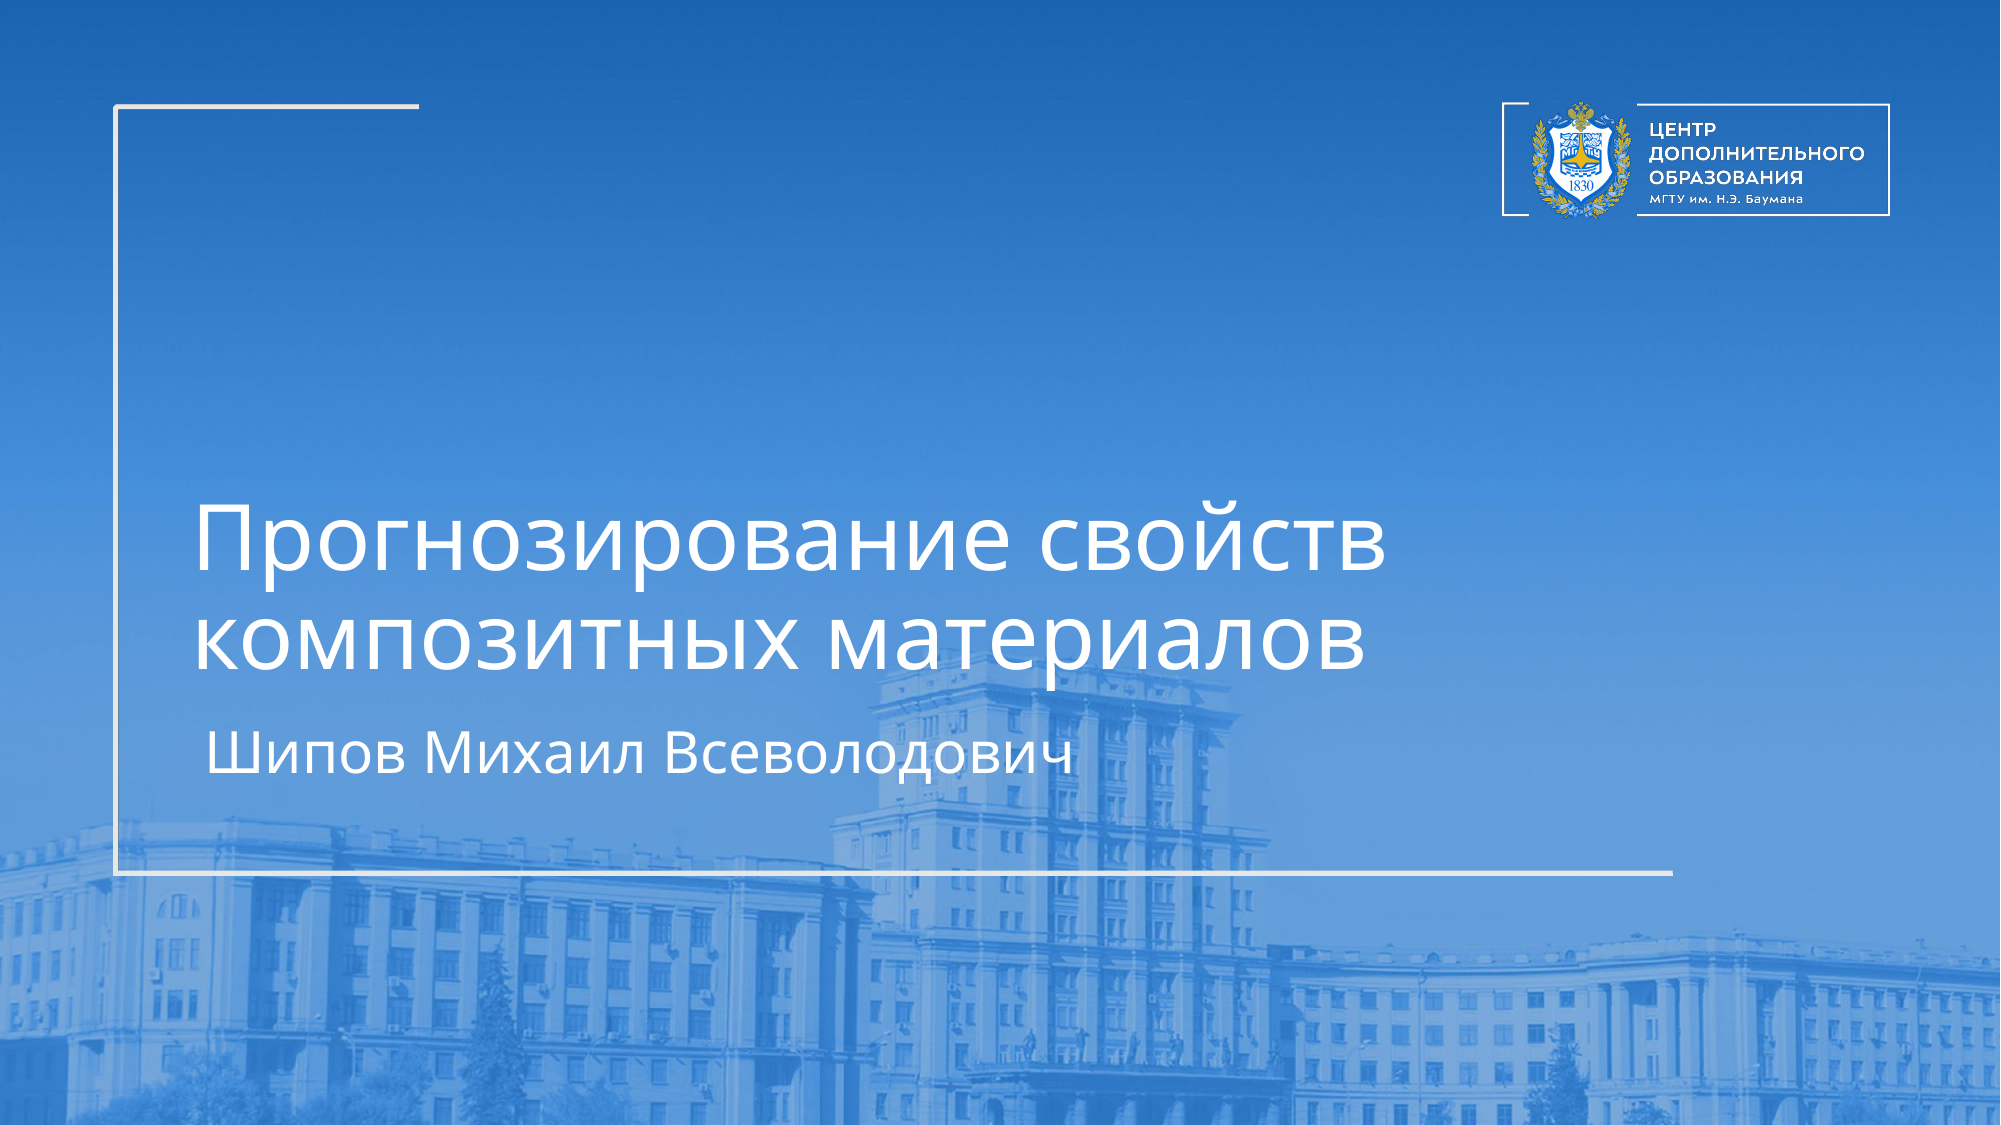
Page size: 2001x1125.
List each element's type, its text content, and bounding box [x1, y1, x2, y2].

picture [0, 0, 2000, 1125]
title Прогнозирование свойств композитных материалов [176, 136, 1673, 697]
subtitle Шипов Михаил Всеволодович [176, 715, 1673, 860]
